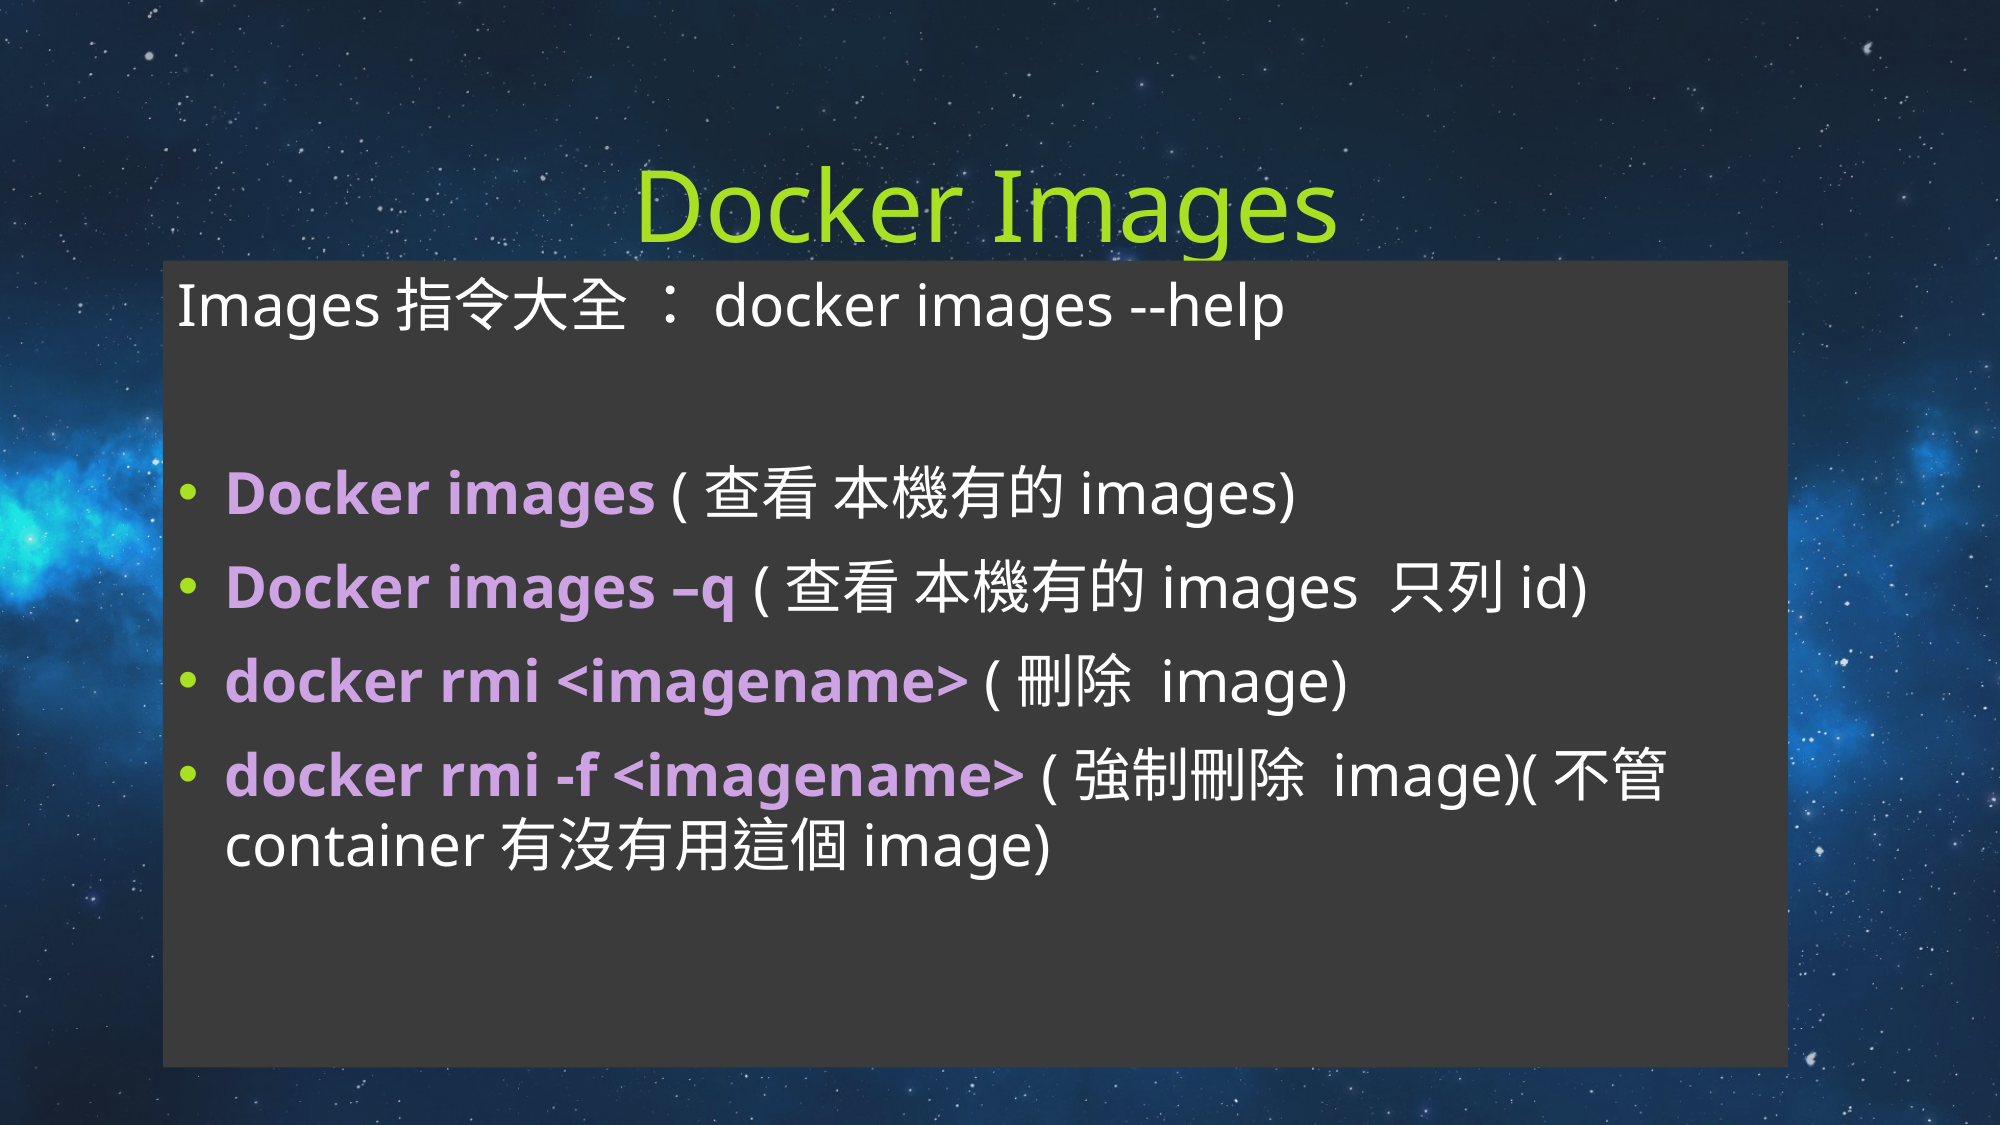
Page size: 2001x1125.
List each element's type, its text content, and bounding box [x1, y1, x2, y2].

title Docker Images [187, 46, 1813, 359]
list Images指令大全 ：docker images --help Docker images (查看 本機有的images) Docker images –q (查看 本機有的images 只列id) docker rmi <imagename> (刪除 image) docker rmi -f <imagename> (強制刪除 image)(不管container有沒有用這個image) [162, 260, 1788, 1068]
